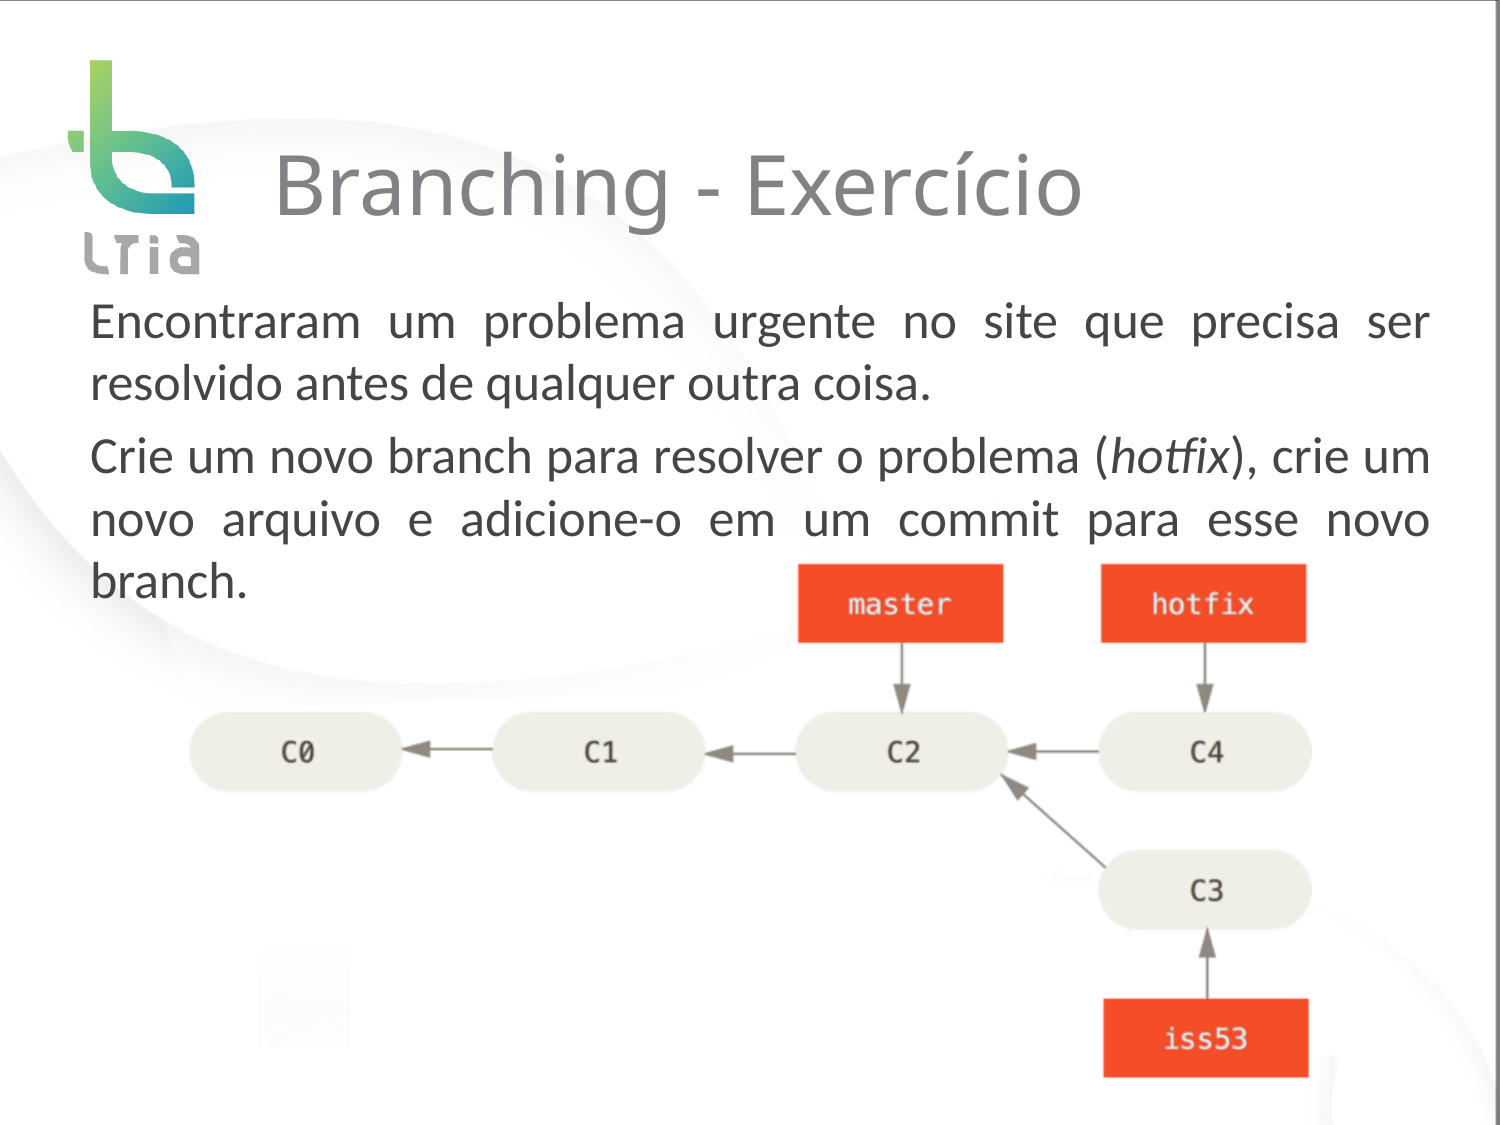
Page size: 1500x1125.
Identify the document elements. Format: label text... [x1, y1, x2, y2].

list Encontraram um problema urgente no site que precisa ser resolvido antes de qualquer outra coisa. Crie um novo branch para resolver o problema (hotfix), crie um novo arquivo e adicione-o em um commit para esse novo branch. [75, 278, 1447, 634]
picture [0, 0, 1500, 1125]
title Branching - Exercício [257, 82, 1414, 278]
